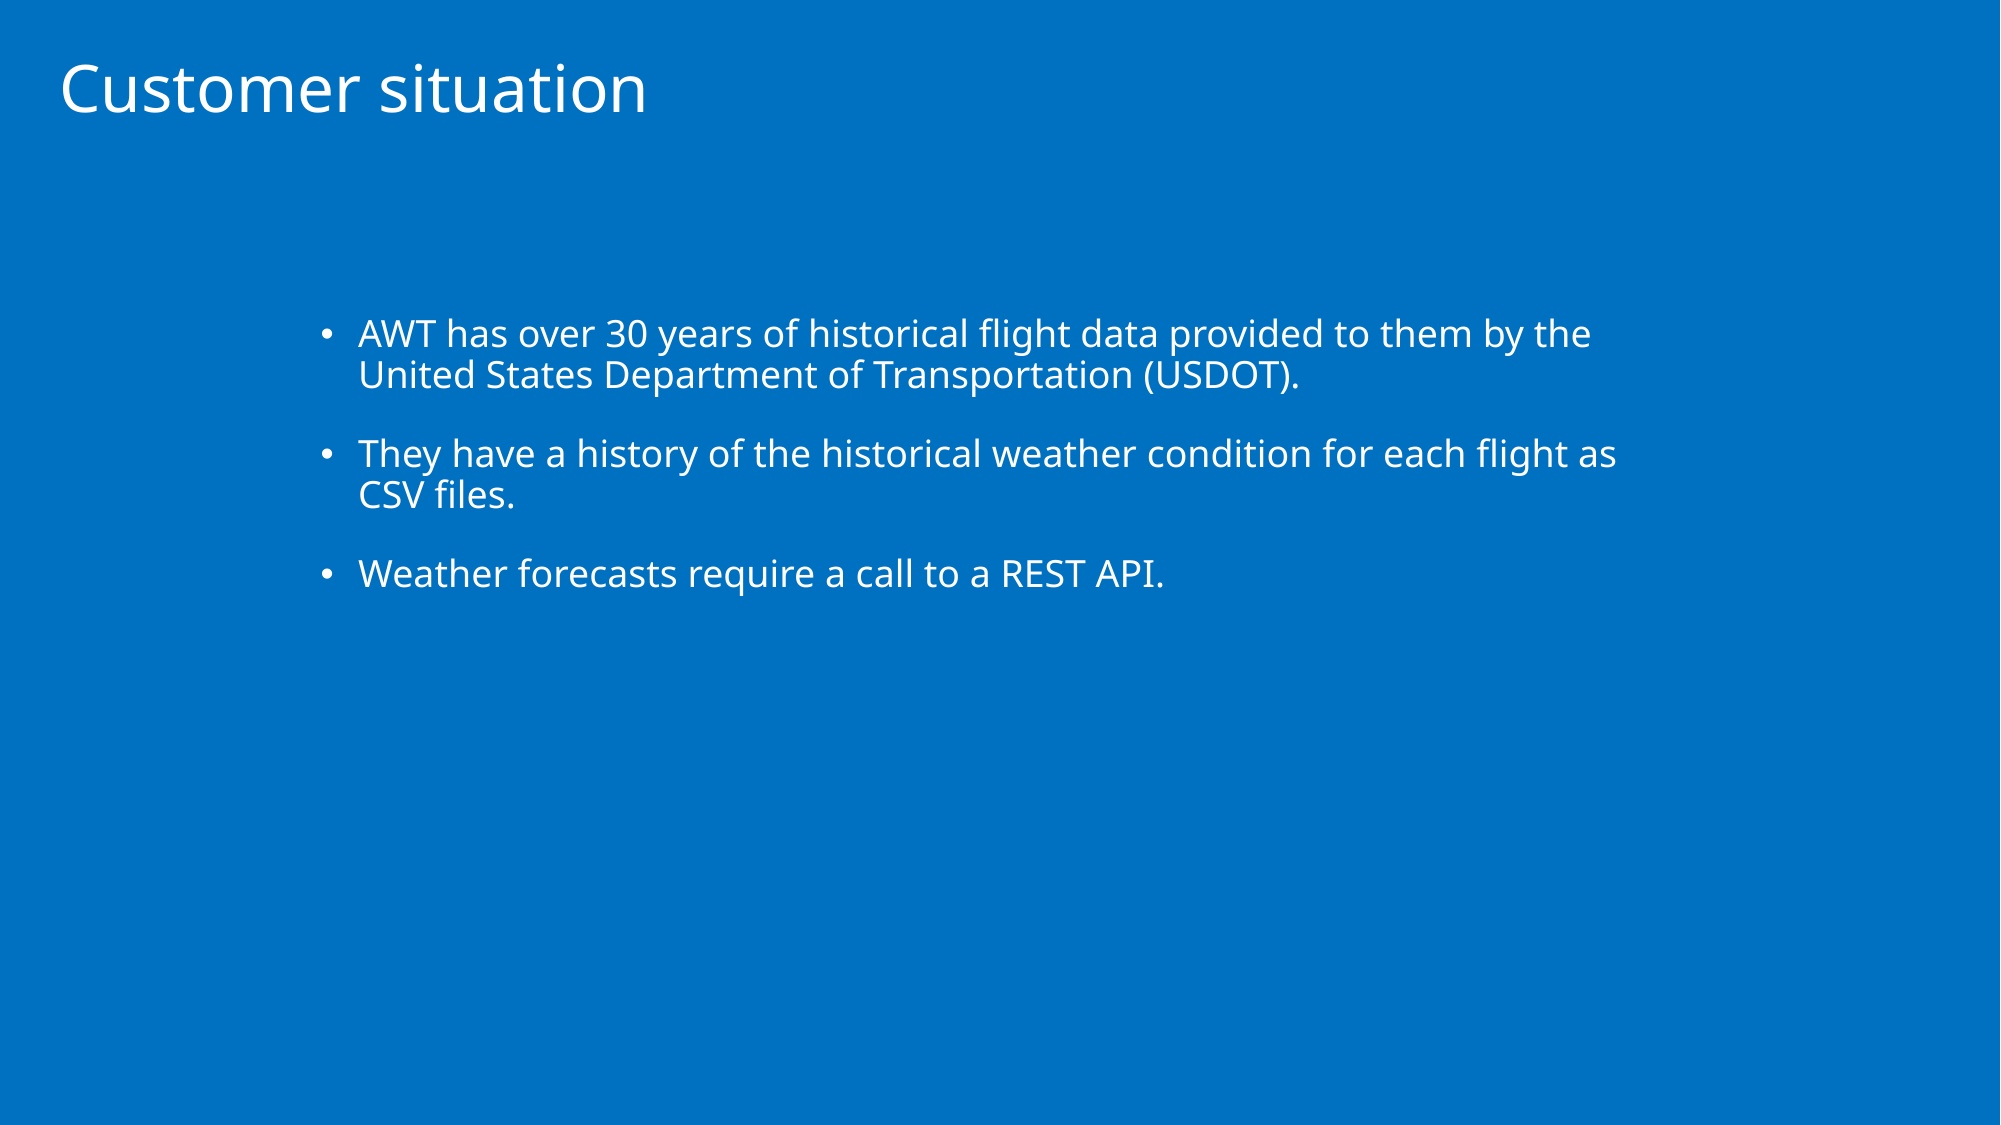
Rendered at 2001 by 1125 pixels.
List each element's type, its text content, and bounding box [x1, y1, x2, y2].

title Customer situation [44, 47, 1930, 195]
list AWT has over 30 years of historical flight data provided to them by the United States Department of Transportation (USDOT). They have a history of the historical weather condition for each flight as CSV files. Weather forecasts require a call to a REST API. [305, 307, 1690, 972]
